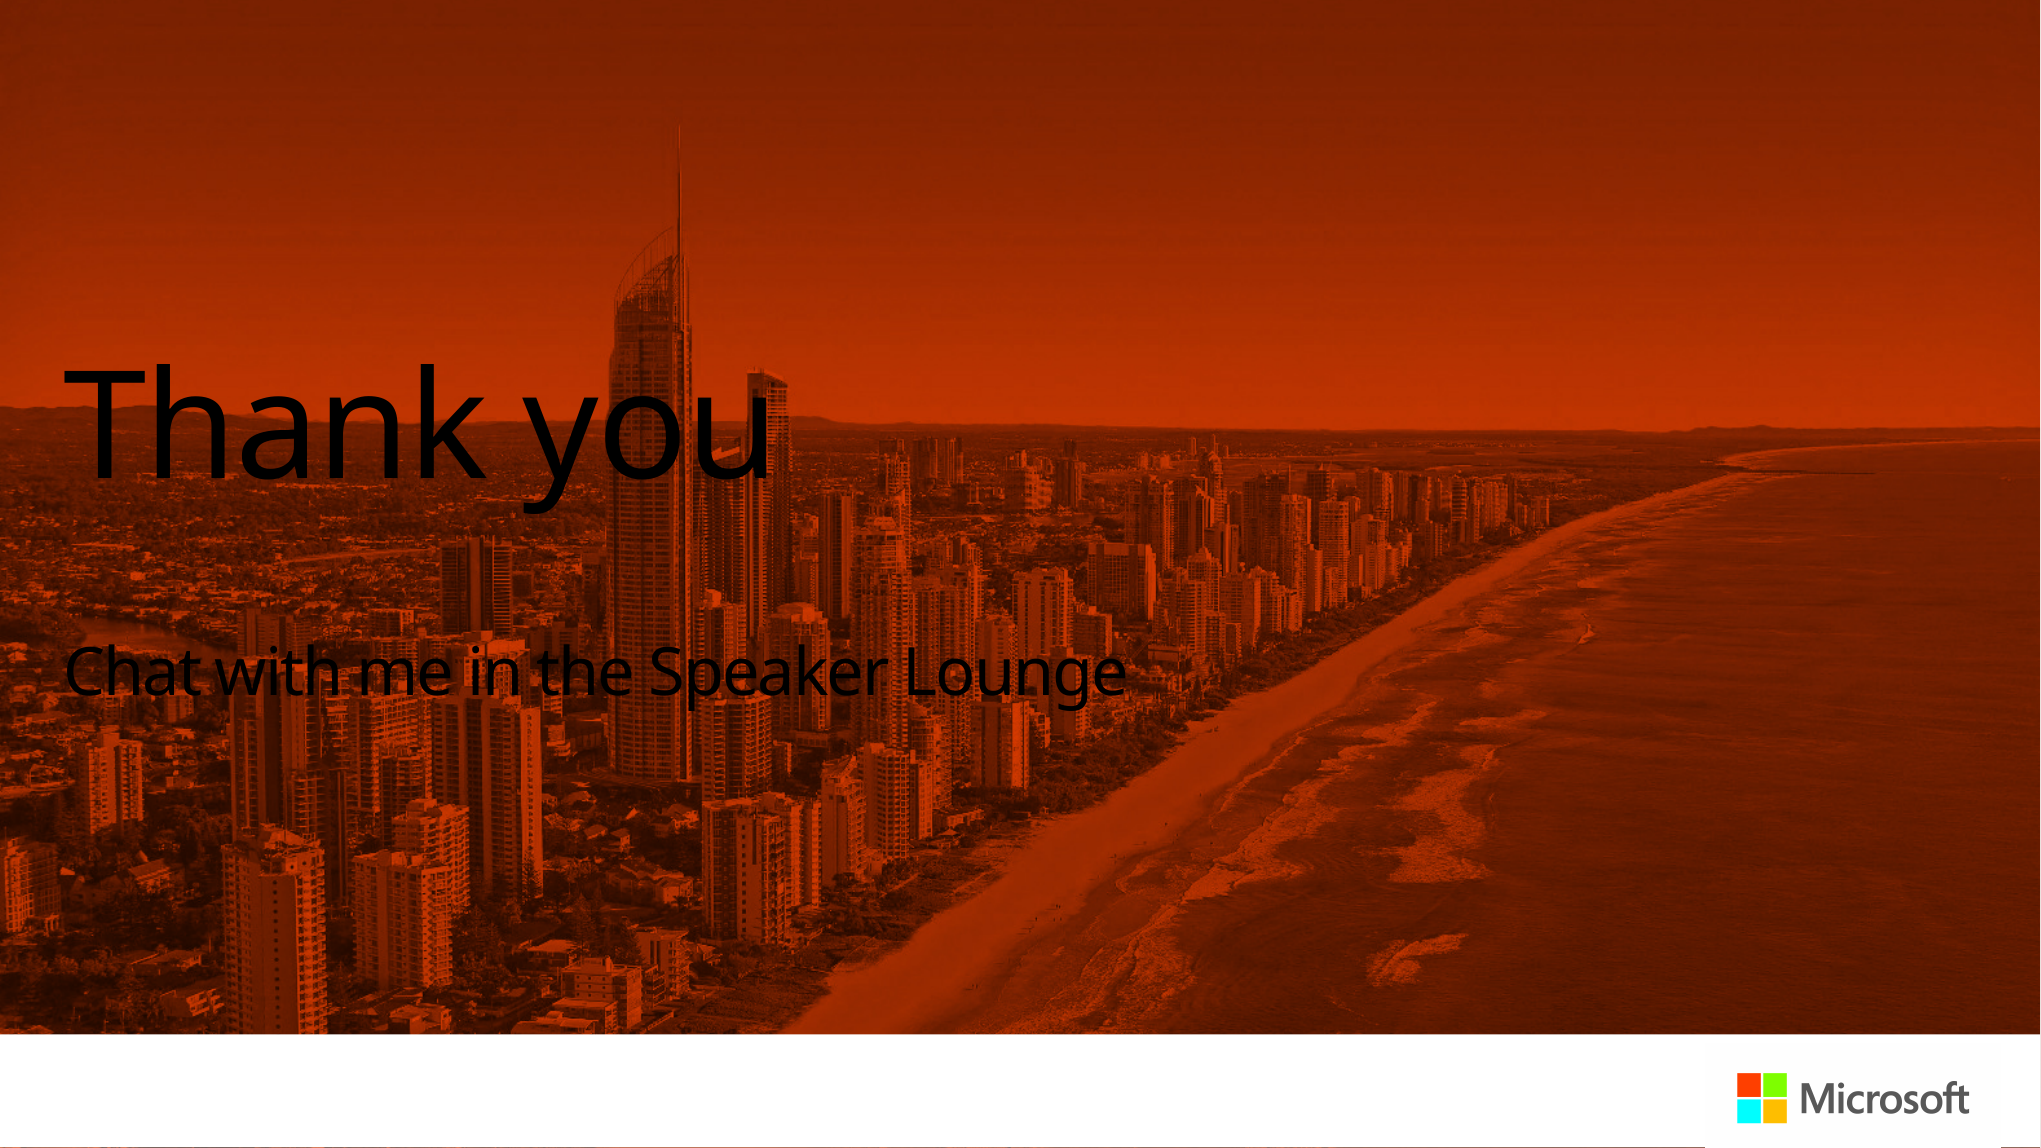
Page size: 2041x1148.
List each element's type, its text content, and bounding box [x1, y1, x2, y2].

picture [1705, 1043, 2001, 1148]
picture [0, 0, 2041, 1034]
title Thank you Chat with me in the Speaker Lounge [39, 313, 1990, 508]
